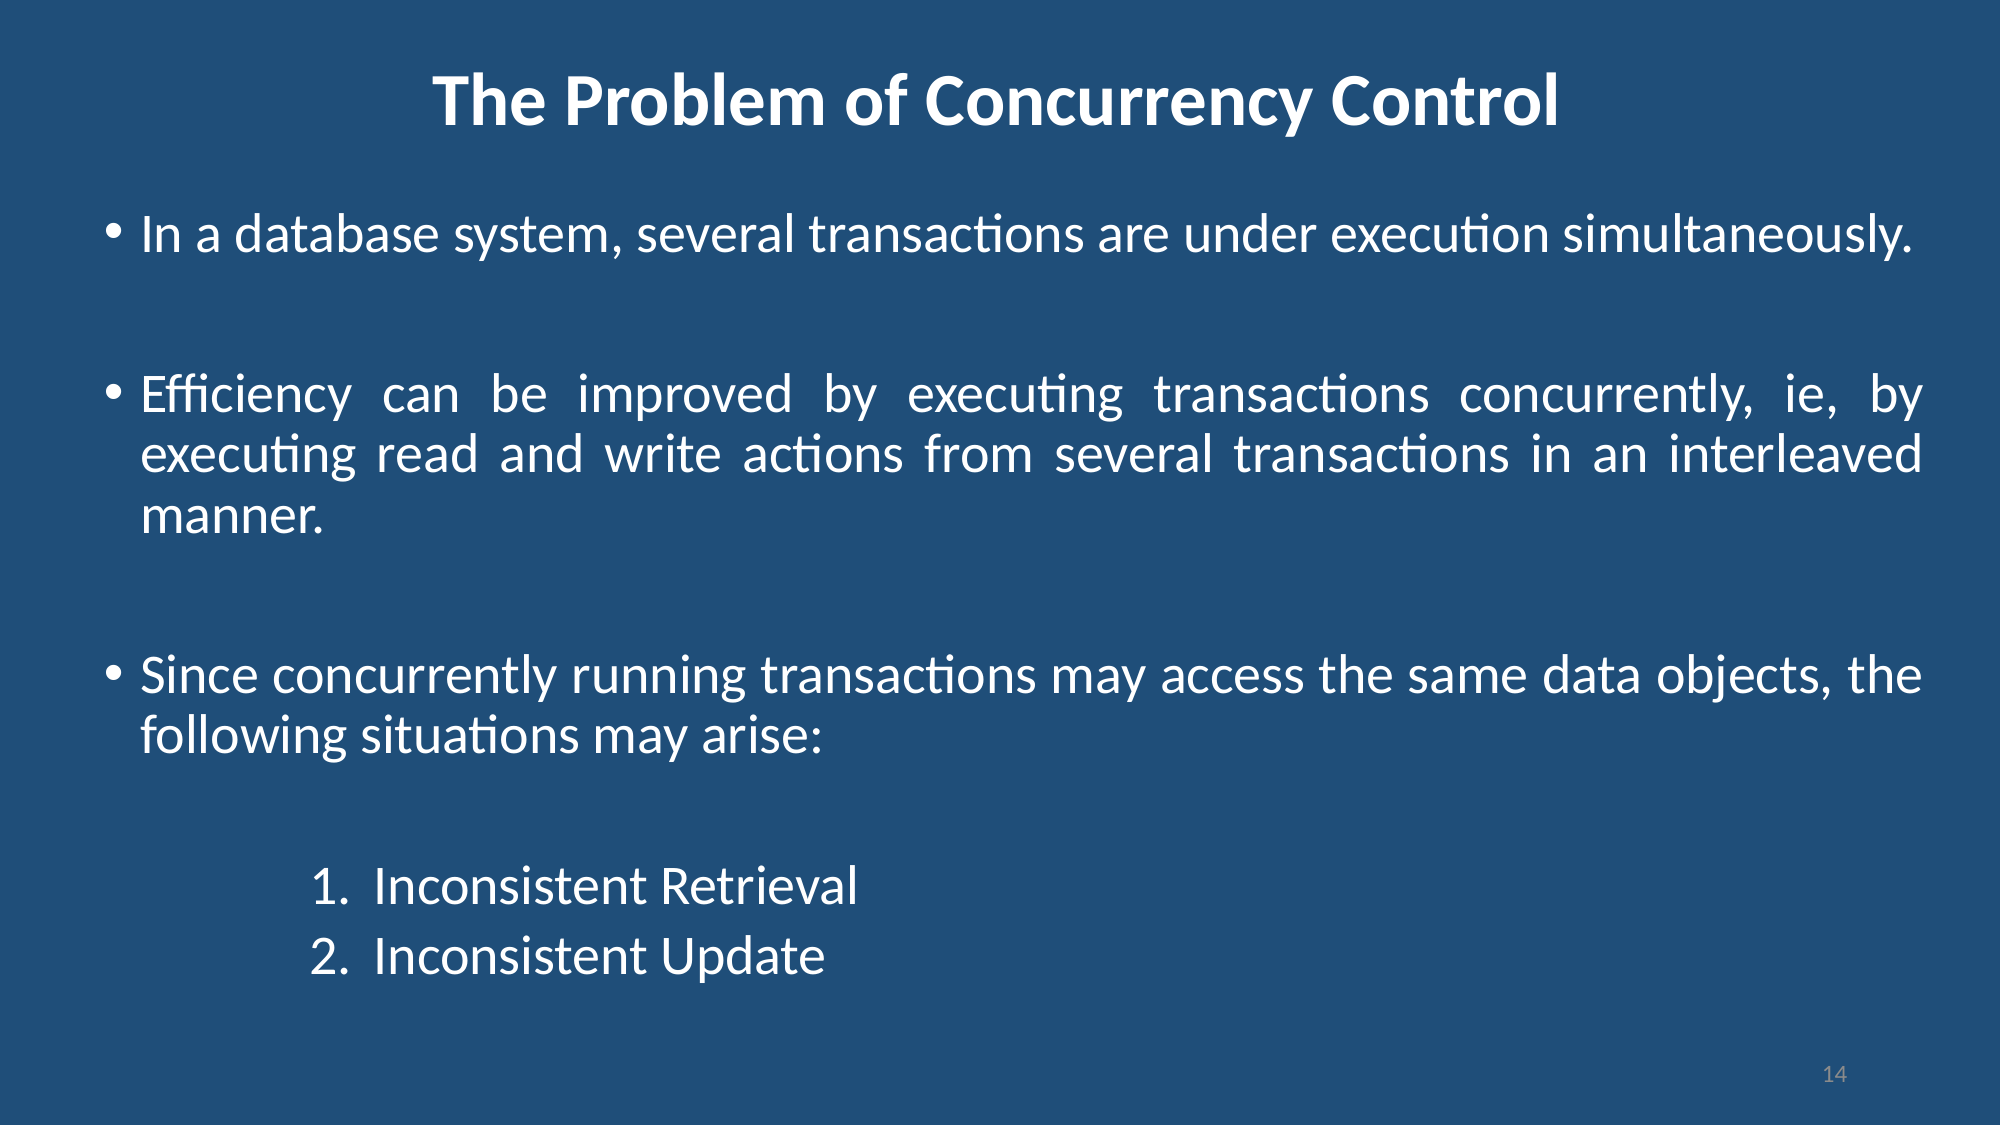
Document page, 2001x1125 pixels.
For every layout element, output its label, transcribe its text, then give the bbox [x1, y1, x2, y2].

title The Problem of Concurrency Control [134, 54, 1860, 148]
slide_number 14 [1412, 1042, 1863, 1103]
list In a database system, several transactions are under execution simultaneously. Efficiency can be improved by executing transactions concurrently, ie, by executing read and write actions from several transactions in an interleaved manner. Since concurrently running transactions may access the same data objects, the following situations may arise: Inconsistent Retrieval Inconsistent Update [88, 196, 1940, 1023]
